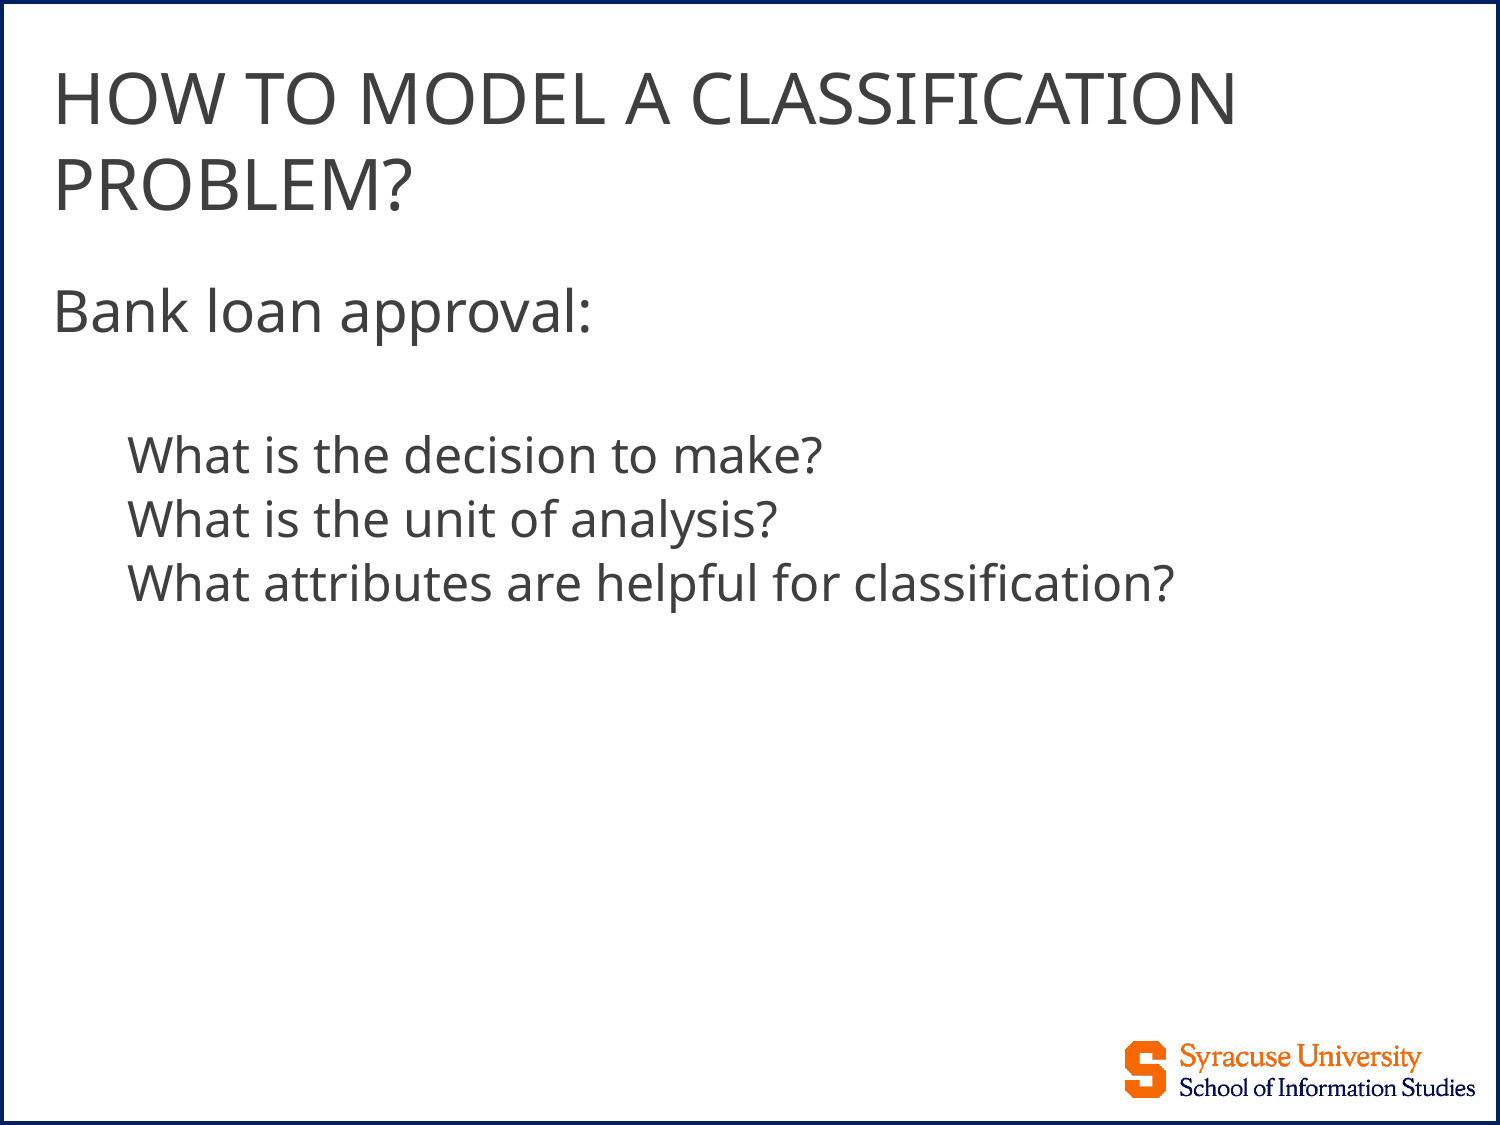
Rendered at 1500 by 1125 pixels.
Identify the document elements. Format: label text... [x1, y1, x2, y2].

picture [1125, 1041, 1475, 1098]
list Bank loan approval: What is the decision to make? What is the unit of analysis? What attributes are helpful for classification? [37, 275, 1463, 1050]
title HOW TO MODEL A CLASSIFICATION PROBLEM? [37, 45, 1475, 233]
